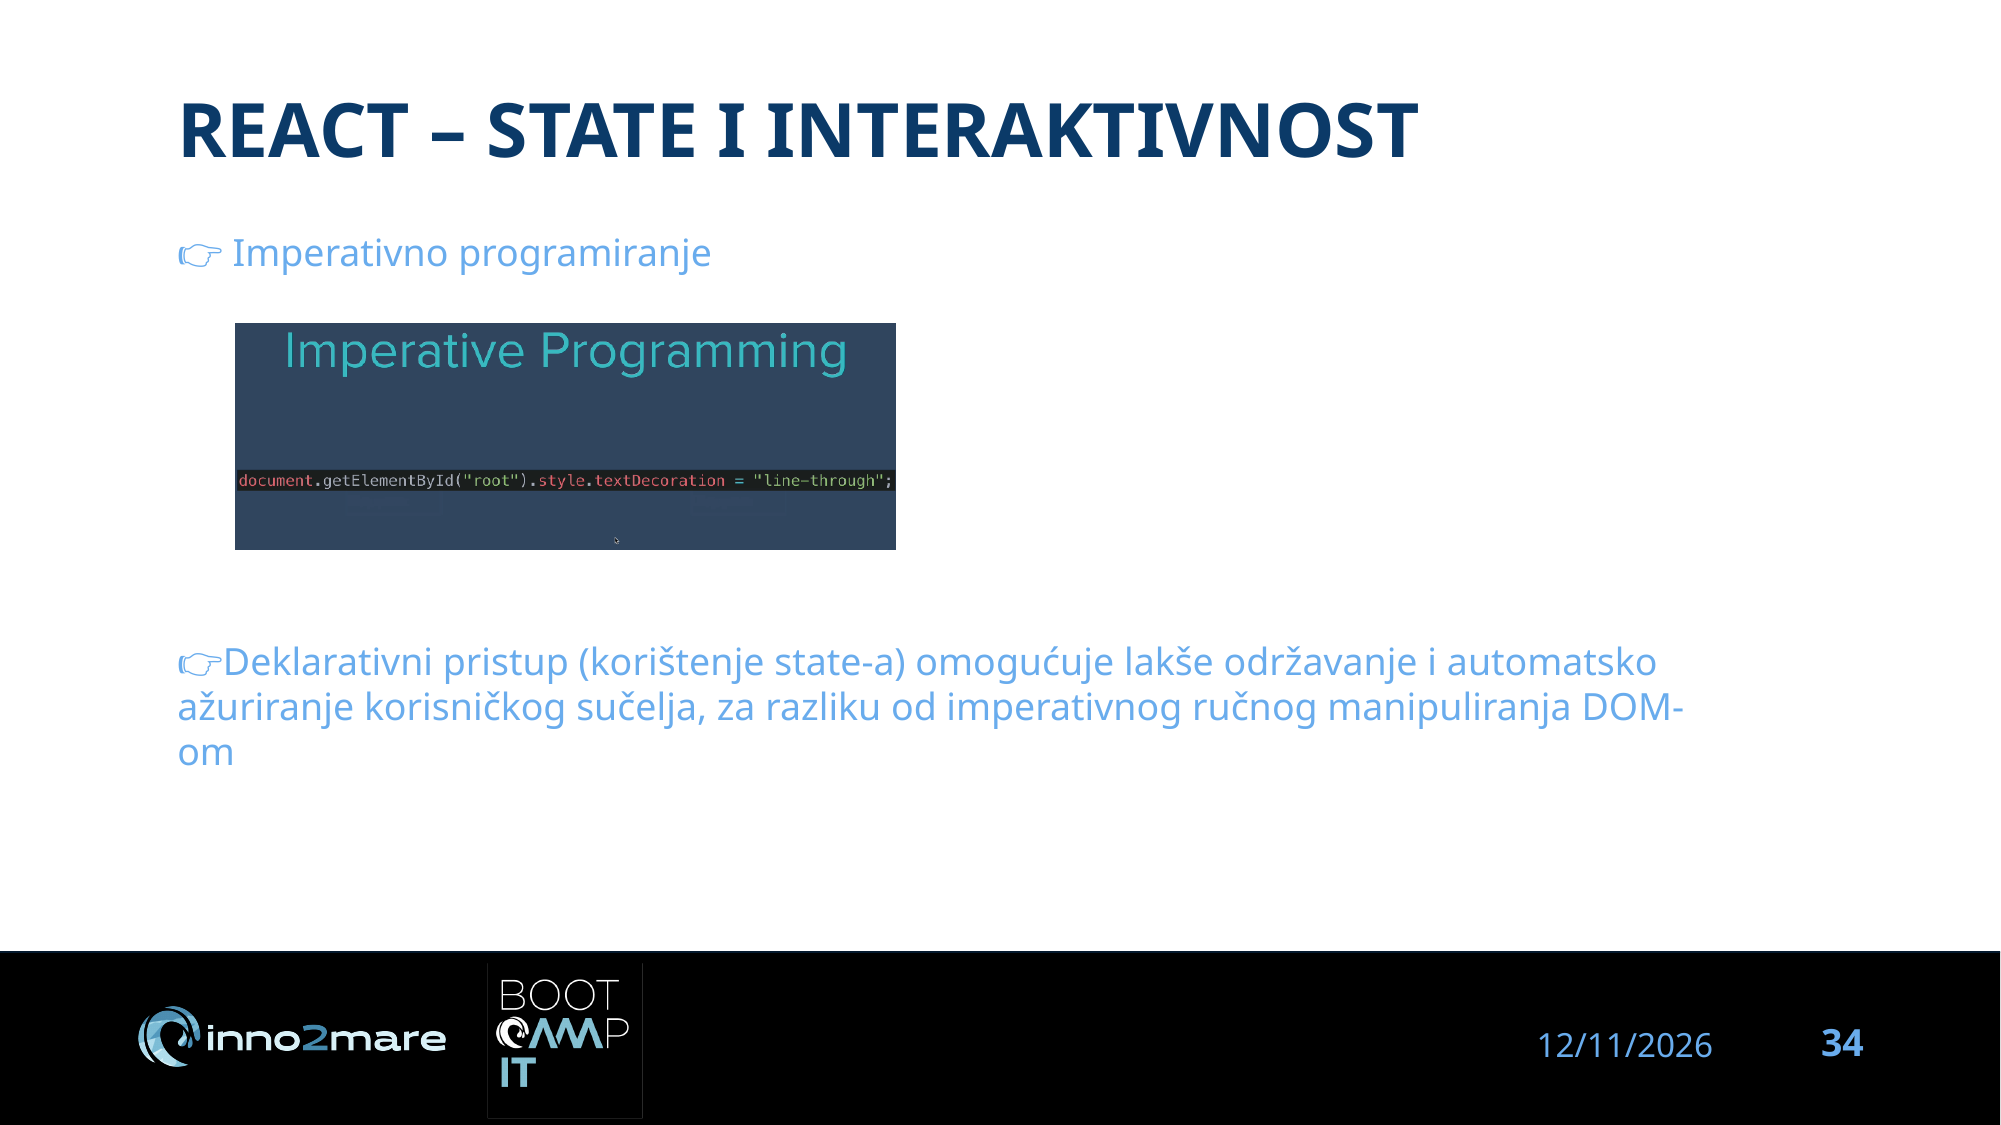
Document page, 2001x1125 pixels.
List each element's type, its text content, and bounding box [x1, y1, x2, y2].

text_box REACT – State i interaktivnost [162, 62, 1888, 203]
picture [235, 323, 896, 551]
picture [138, 957, 690, 1124]
text_box 👉 Imperativno programiranje [162, 221, 1702, 282]
text_box 👉Deklarativni pristup (korištenje state-a) omogućuje lakše održavanje i automatsko ažuriranje korisničkog sučelja, za razliku od imperativnog ručnog manipuliranja DOM-om [162, 630, 1702, 781]
